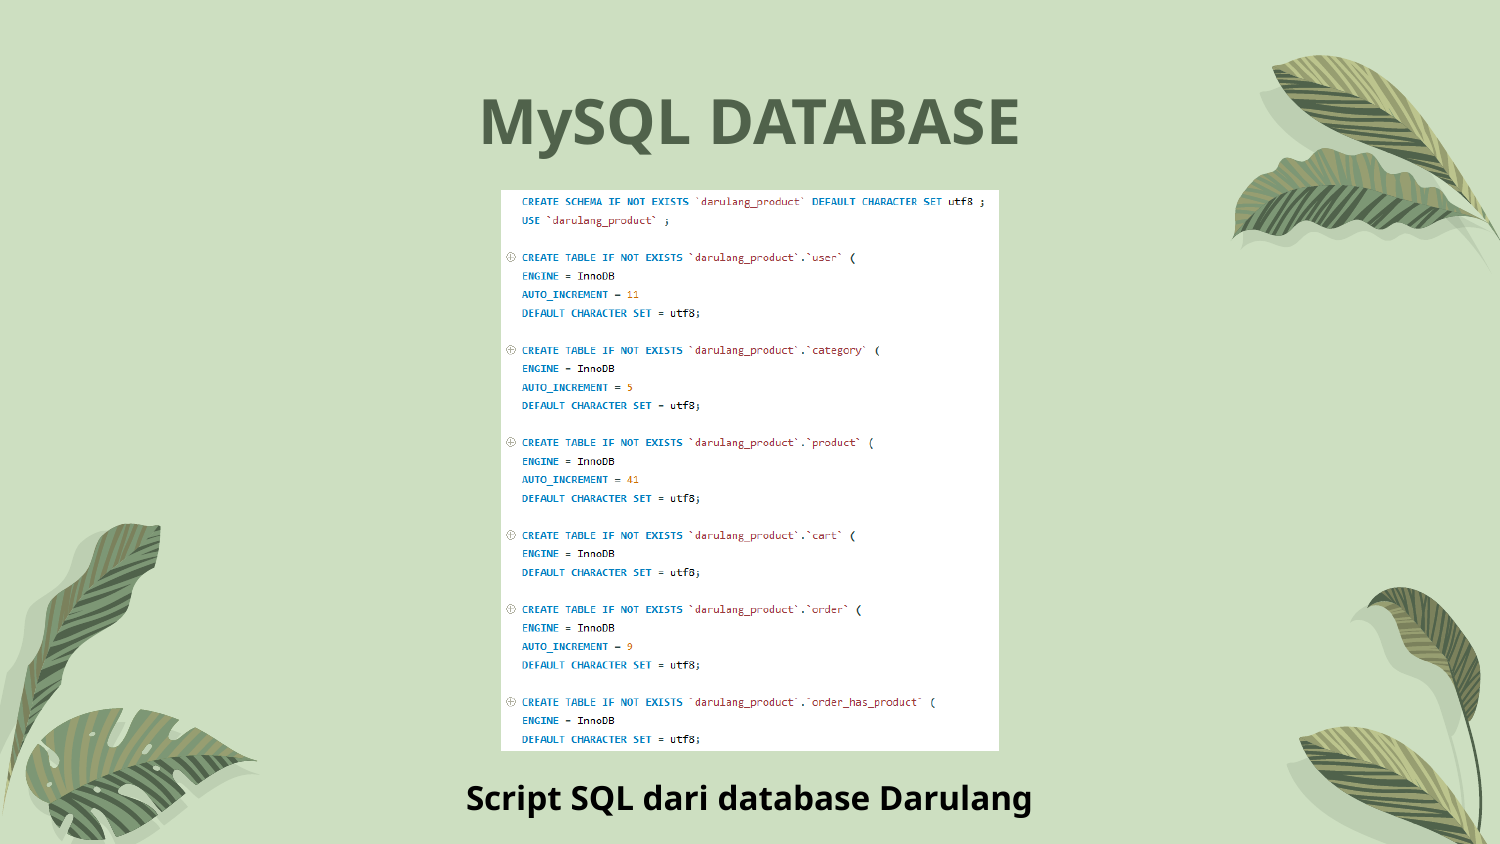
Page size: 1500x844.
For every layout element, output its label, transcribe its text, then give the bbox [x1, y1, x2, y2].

title MySQL DATABASE [118, 72, 1382, 167]
text_box Script SQL dari database Darulang [118, 750, 1382, 844]
picture [501, 190, 999, 751]
